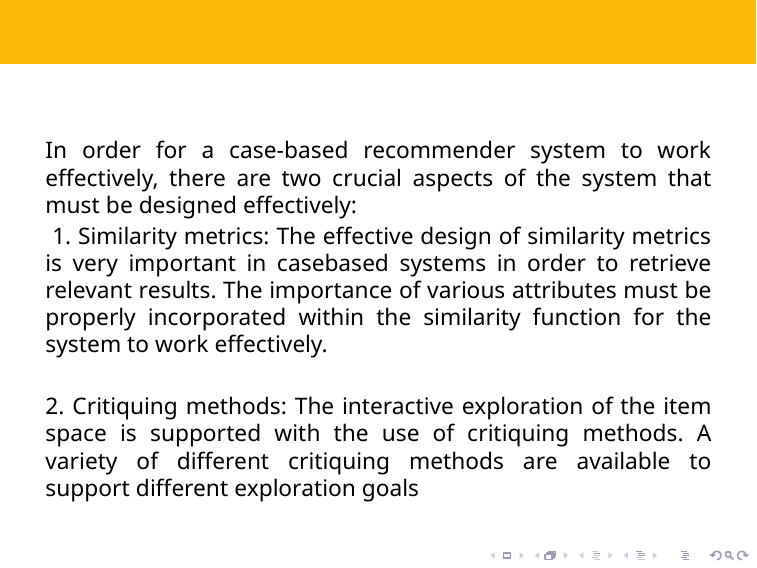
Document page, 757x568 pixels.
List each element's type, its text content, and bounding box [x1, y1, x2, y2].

list In order for a case-based recommender system to work effectively, there are two crucial aspects of the system that must be designed effectively: 1. Similarity metrics: The effective design of similarity metrics is very important in casebased systems in order to retrieve relevant results. The importance of various attributes must be properly incorporated within the similarity function for the system to work effectively. 2. Critiquing methods: The interactive exploration of the item space is supported with the use of critiquing methods. A variety of different critiquing methods are available to support different exploration goals [37, 132, 719, 508]
